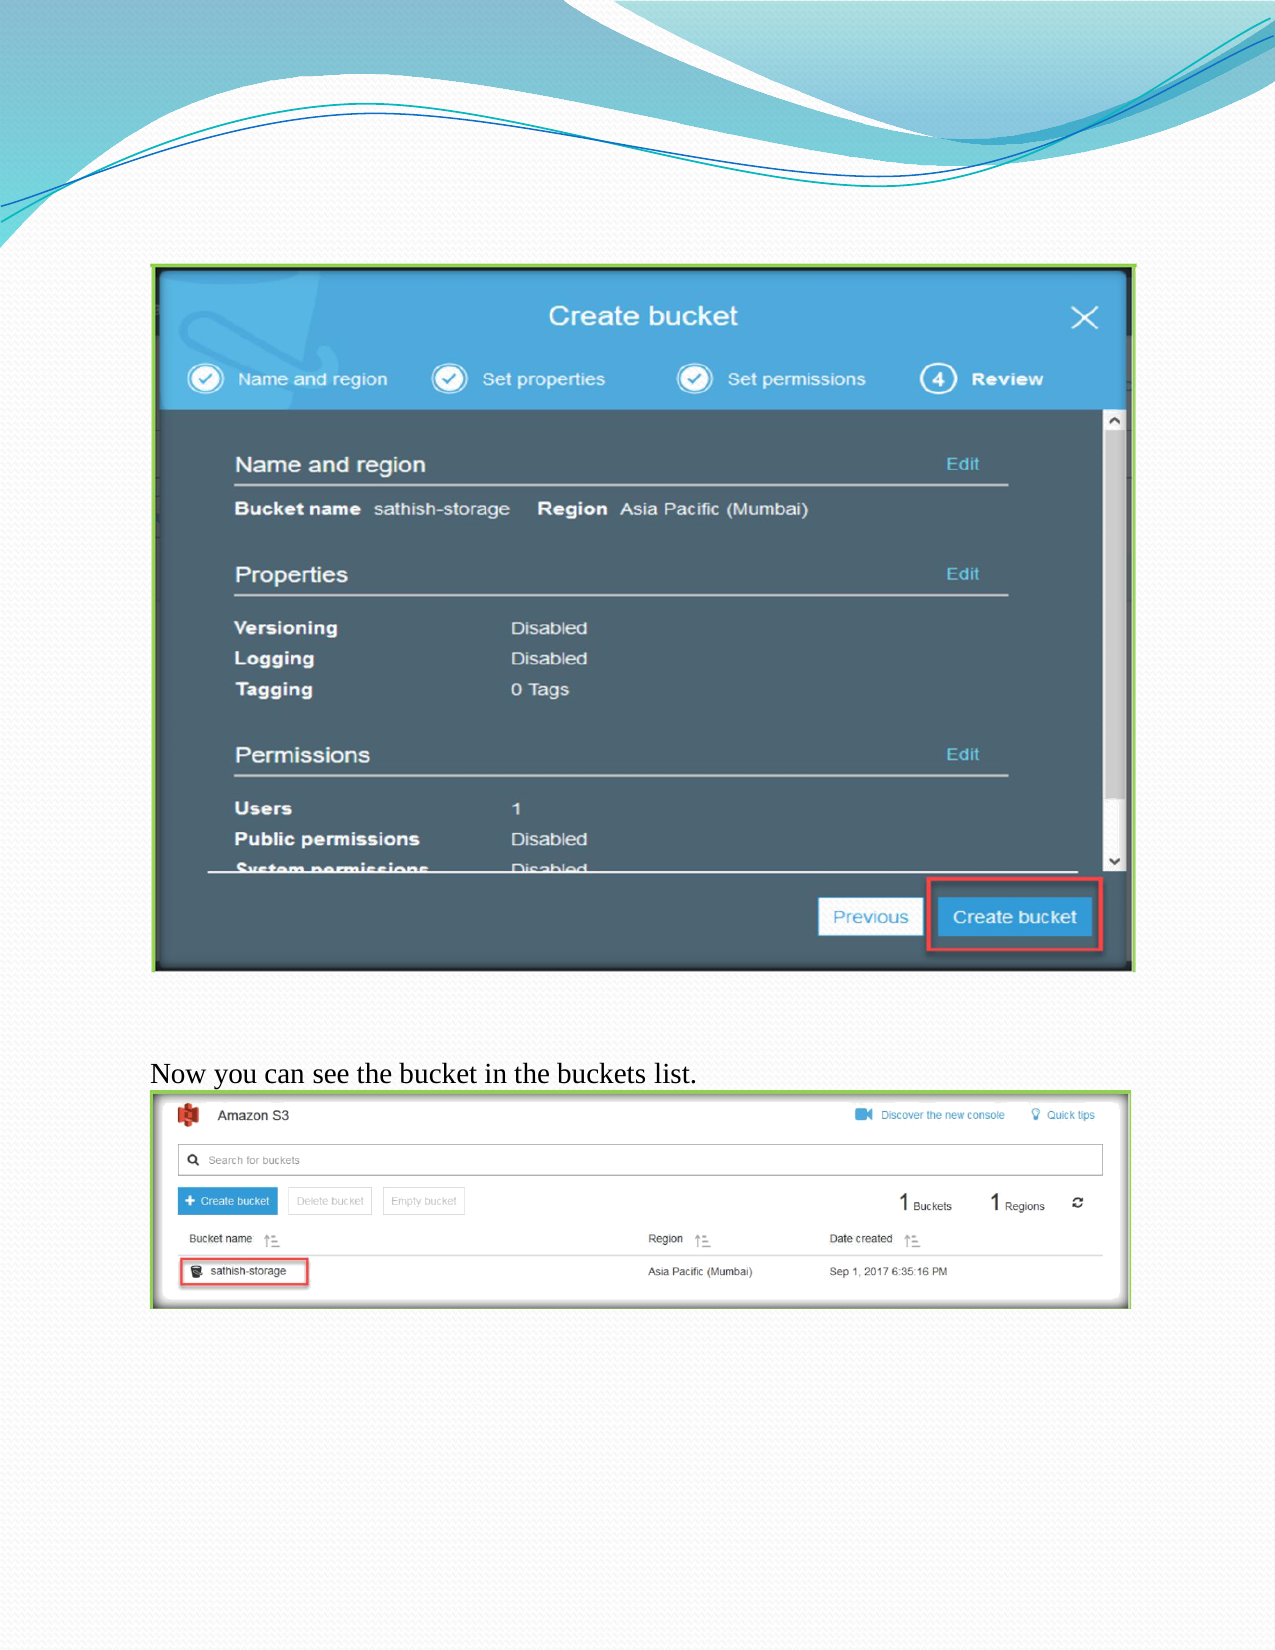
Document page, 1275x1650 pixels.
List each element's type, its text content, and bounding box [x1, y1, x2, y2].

text_box [71, 262, 1185, 1650]
text_box [149, 1090, 1132, 1309]
text_box Now you can see the bucket in the buckets list. [147, 1052, 700, 1090]
